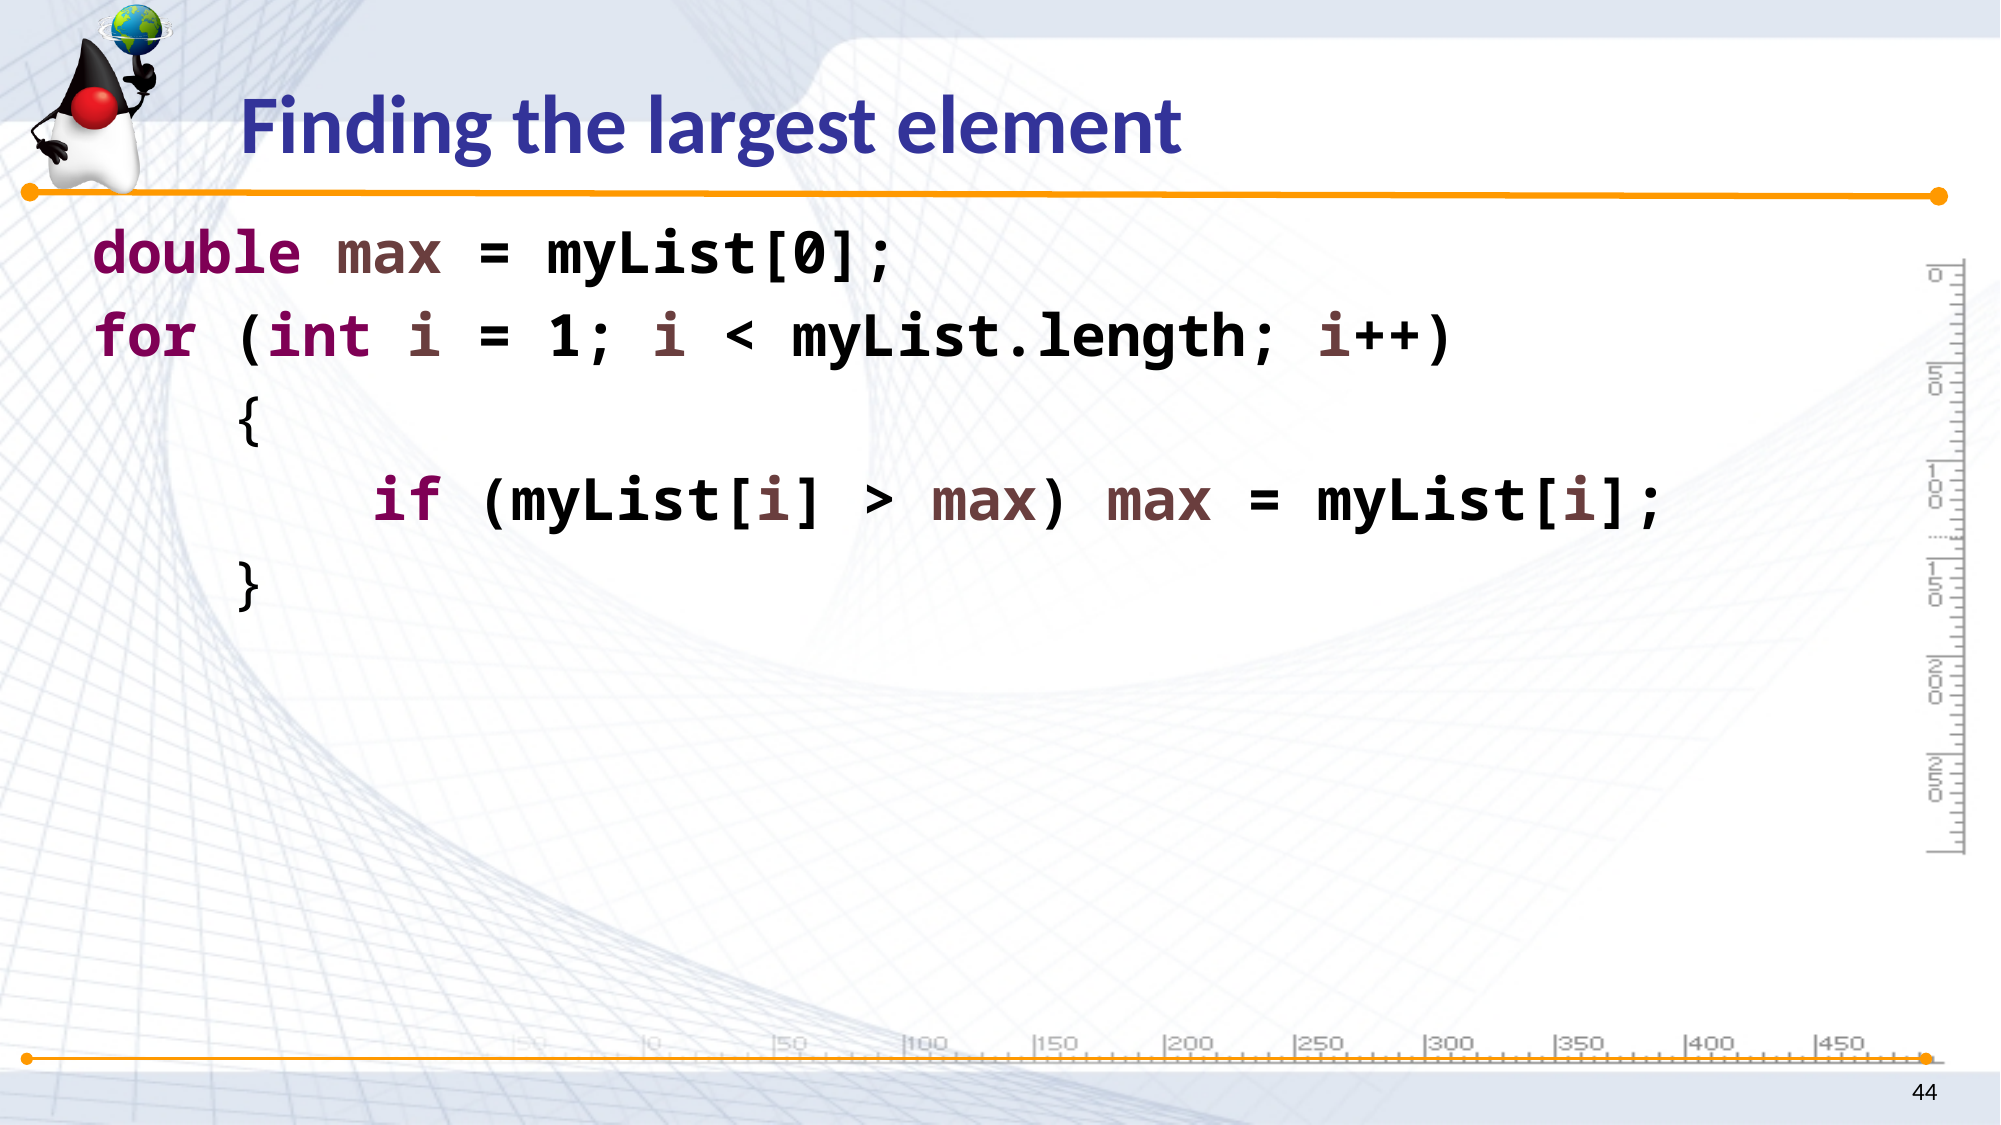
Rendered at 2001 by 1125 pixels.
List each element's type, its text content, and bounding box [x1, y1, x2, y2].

slide_number 44 [1902, 1071, 1946, 1114]
title Finding the largest element [232, 8, 1957, 179]
picture [0, 0, 2000, 1125]
list double max = myList[0]; for (int i = 1; i < myList.length; i++) { if (myList[i] > max) max = myList[i]; } [48, 207, 1950, 1000]
